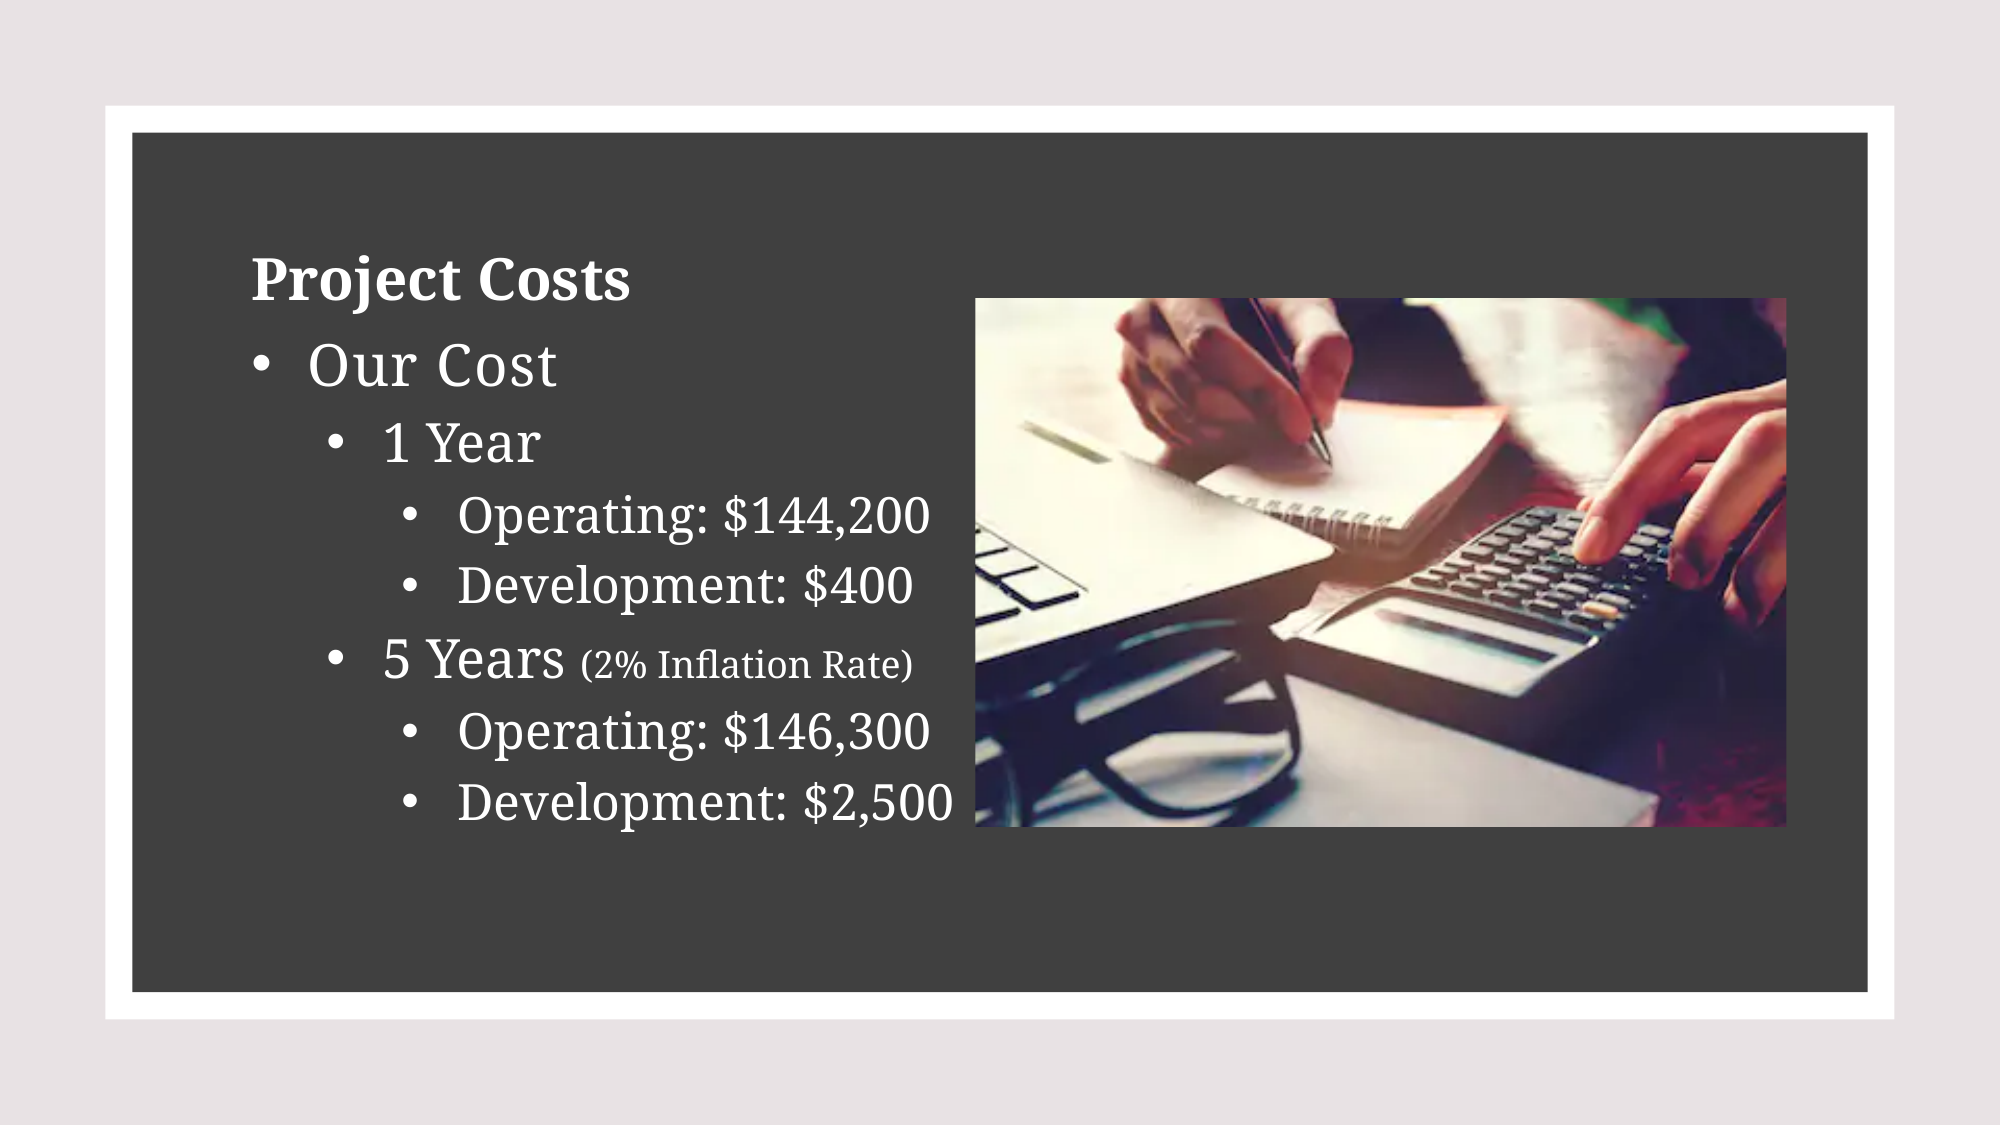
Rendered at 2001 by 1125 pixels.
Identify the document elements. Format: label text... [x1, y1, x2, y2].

subtitle Our Cost 1 Year Operating: $144,200 Development: $400 5 Years (2% Inflation Rate) Operating: $146,300 Development: $2,500 [236, 320, 1134, 907]
text_box [0, 0, 2000, 1125]
picture [975, 298, 1787, 827]
text_box Project Costs [236, 234, 1277, 320]
text_box [132, 132, 1868, 993]
text_box [105, 105, 1895, 1020]
